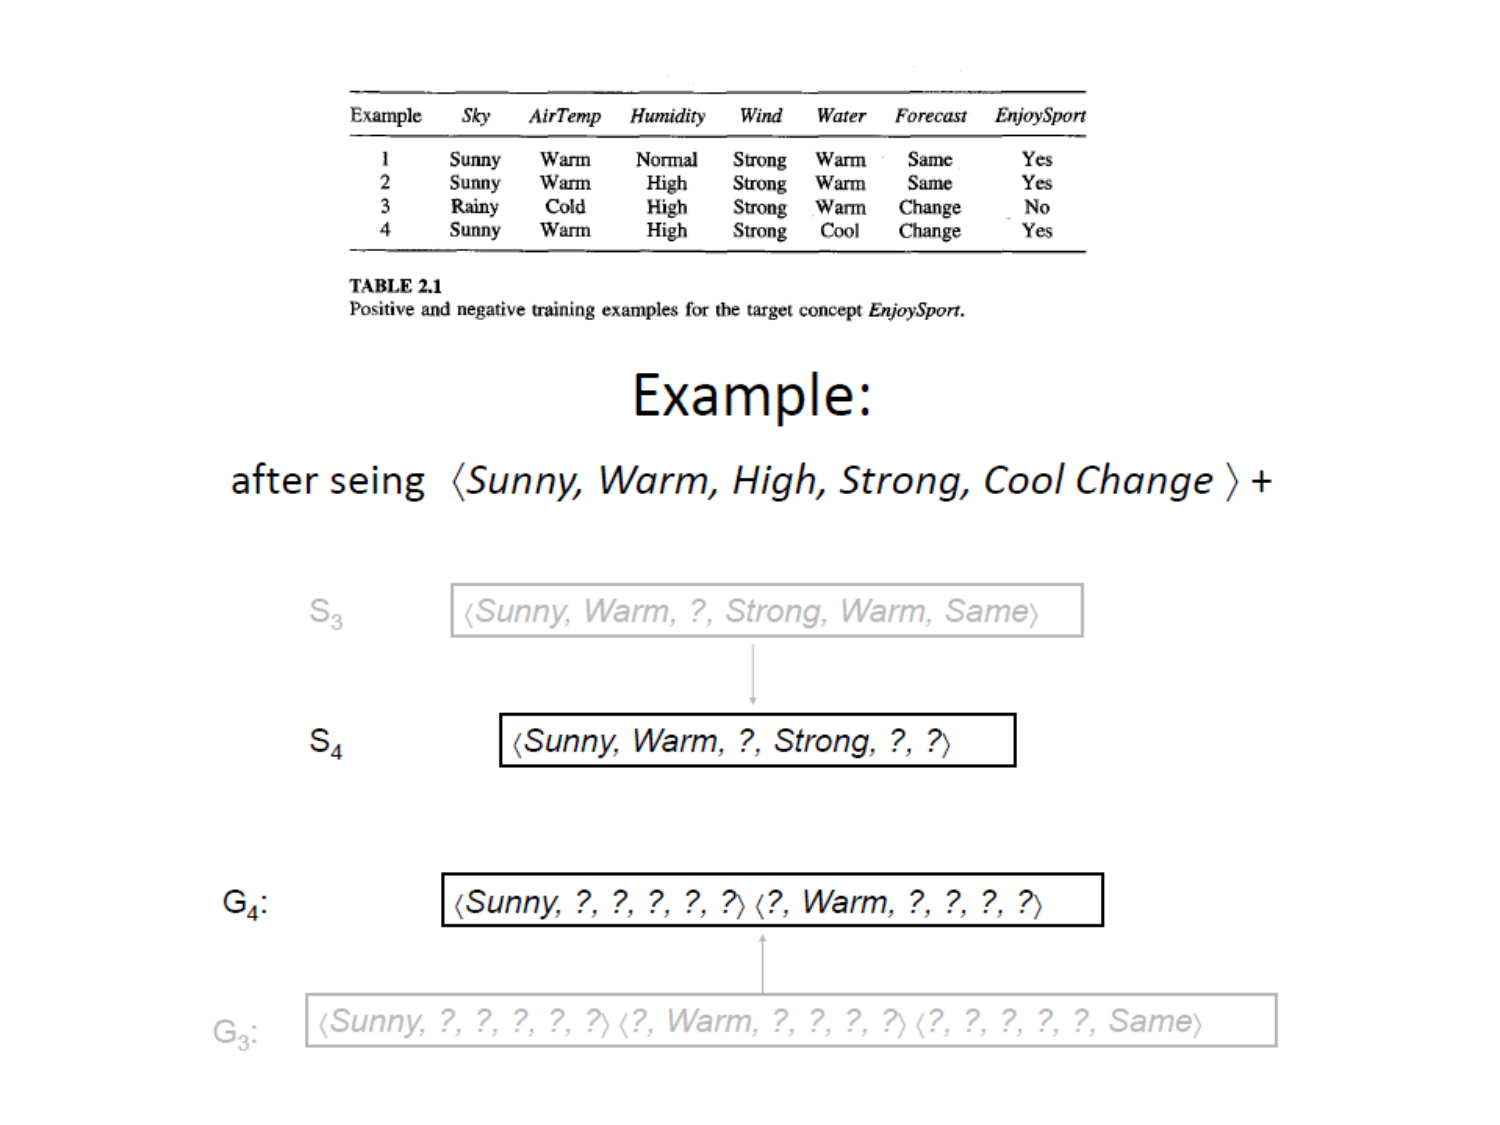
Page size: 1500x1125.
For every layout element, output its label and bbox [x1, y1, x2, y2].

picture [207, 361, 1286, 1087]
picture [324, 66, 1104, 331]
